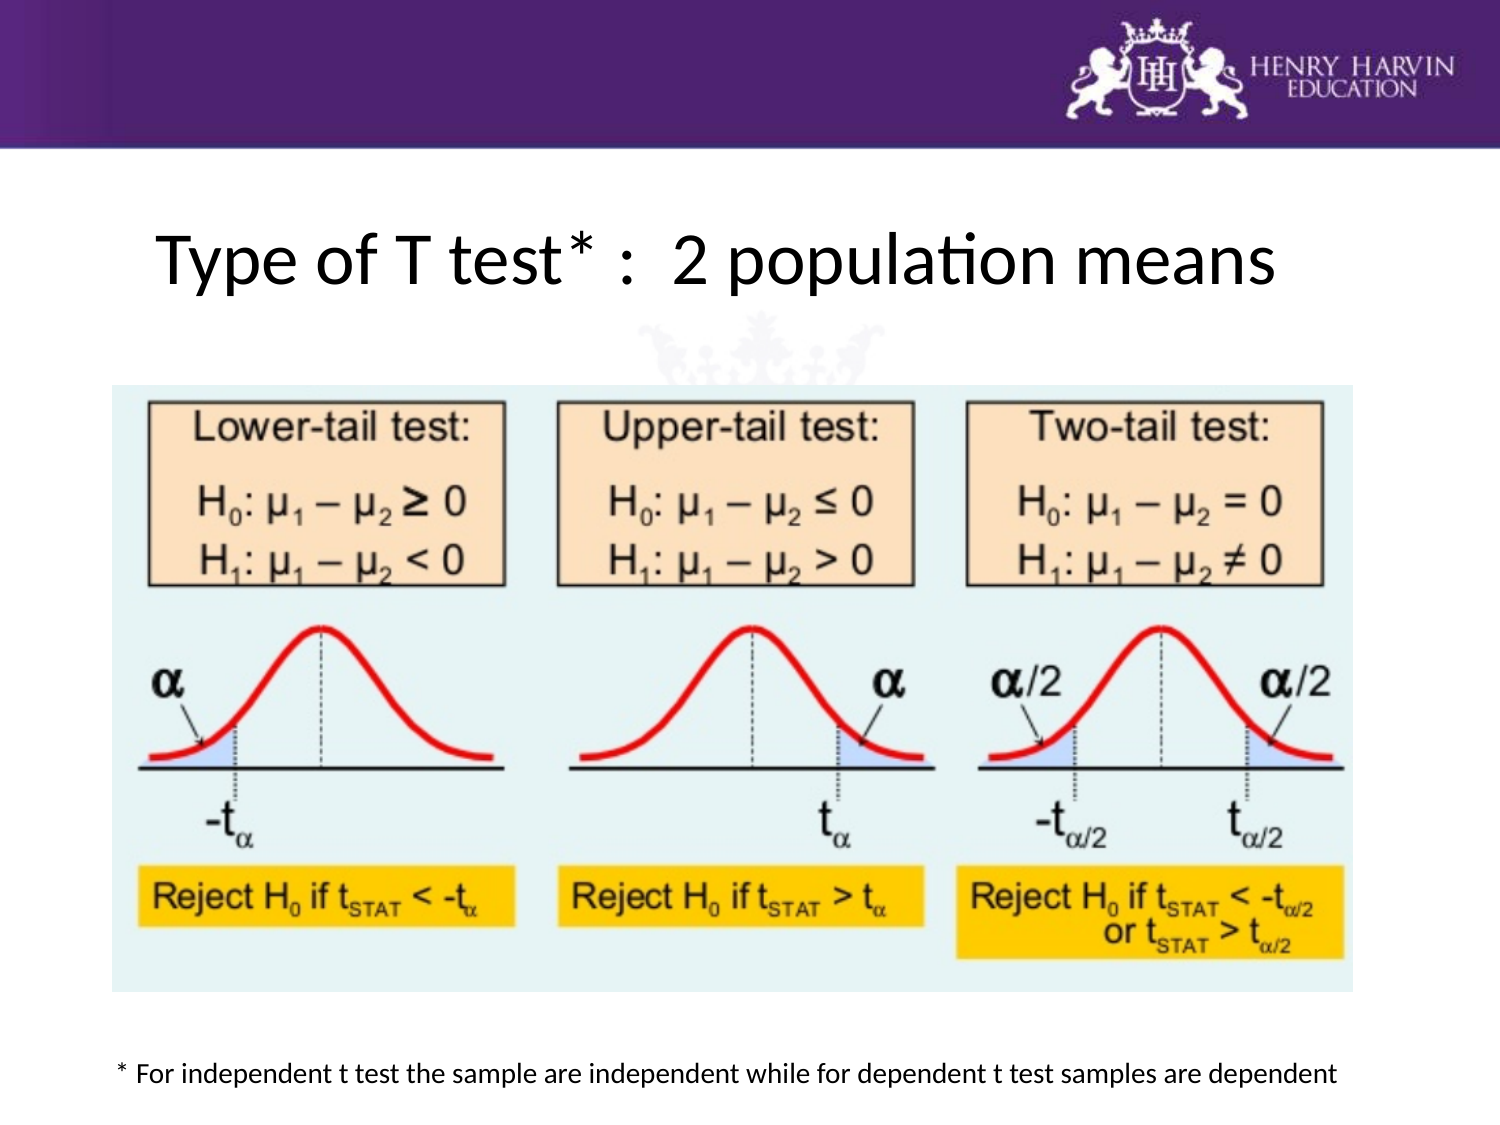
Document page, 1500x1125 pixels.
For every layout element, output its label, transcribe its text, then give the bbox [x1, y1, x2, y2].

picture [0, 0, 1500, 1125]
text_box * For independent t test the sample are independent while for dependent t test samples are dependent [100, 1046, 1483, 1097]
title Type of T test* : 2 population means [41, 160, 1392, 349]
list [111, 385, 1353, 992]
